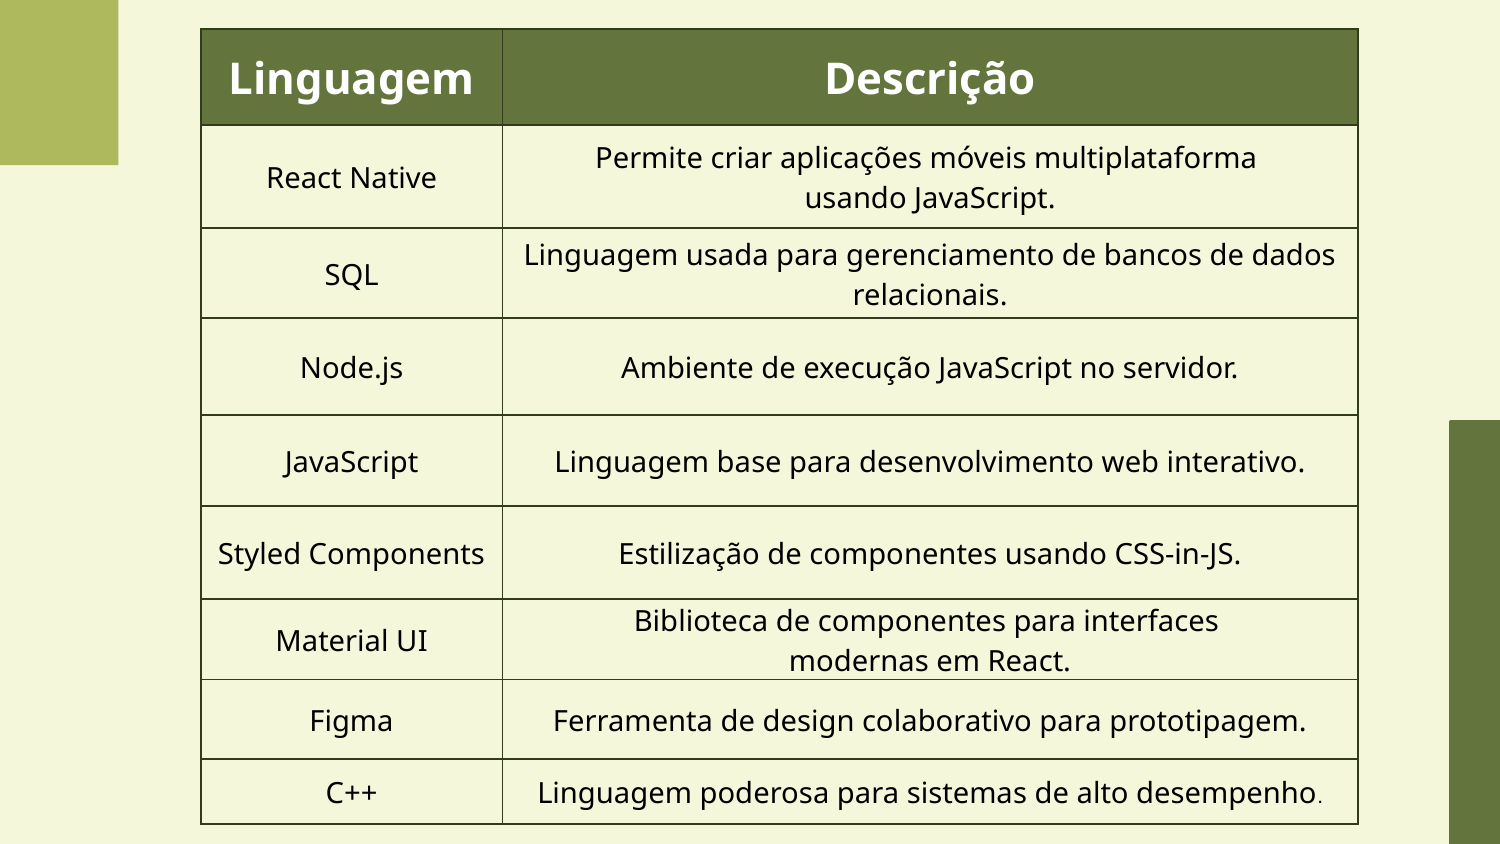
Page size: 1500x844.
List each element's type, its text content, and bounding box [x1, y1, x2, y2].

text_box [0, 748, 925, 844]
table_cell Styled Components [202, 507, 502, 598]
table_cell SQL [202, 229, 502, 317]
table_cell Figma [202, 680, 502, 758]
table_header Linguagem [202, 30, 502, 124]
table_header Descrição [503, 30, 1357, 124]
text_box [1449, 420, 1500, 844]
table_cell Linguagem base para desenvolvimento web interativo. [503, 416, 1357, 505]
table_cell C++ [202, 760, 502, 823]
table_cell Ferramenta de design colaborativo para prototipagem. [503, 680, 1357, 758]
table_cell JavaScript [202, 416, 502, 505]
table_cell Permite criar aplicações móveis multiplataforma usando JavaScript. [503, 126, 1357, 227]
table_cell React Native [202, 126, 502, 227]
table_cell Linguagem poderosa para sistemas de alto desempenho. [503, 760, 1357, 823]
table_cell Material UI [202, 600, 502, 679]
table_cell Node.js [202, 319, 502, 414]
table_cell Ambiente de execução JavaScript no servidor. [503, 319, 1357, 414]
table_cell Biblioteca de componentes para interfaces modernas em React. [503, 600, 1357, 679]
table_cell Estilização de componentes usando CSS-in-JS. [503, 507, 1357, 598]
table_cell Linguagem usada para gerenciamento de bancos de dados relacionais. [503, 229, 1357, 317]
